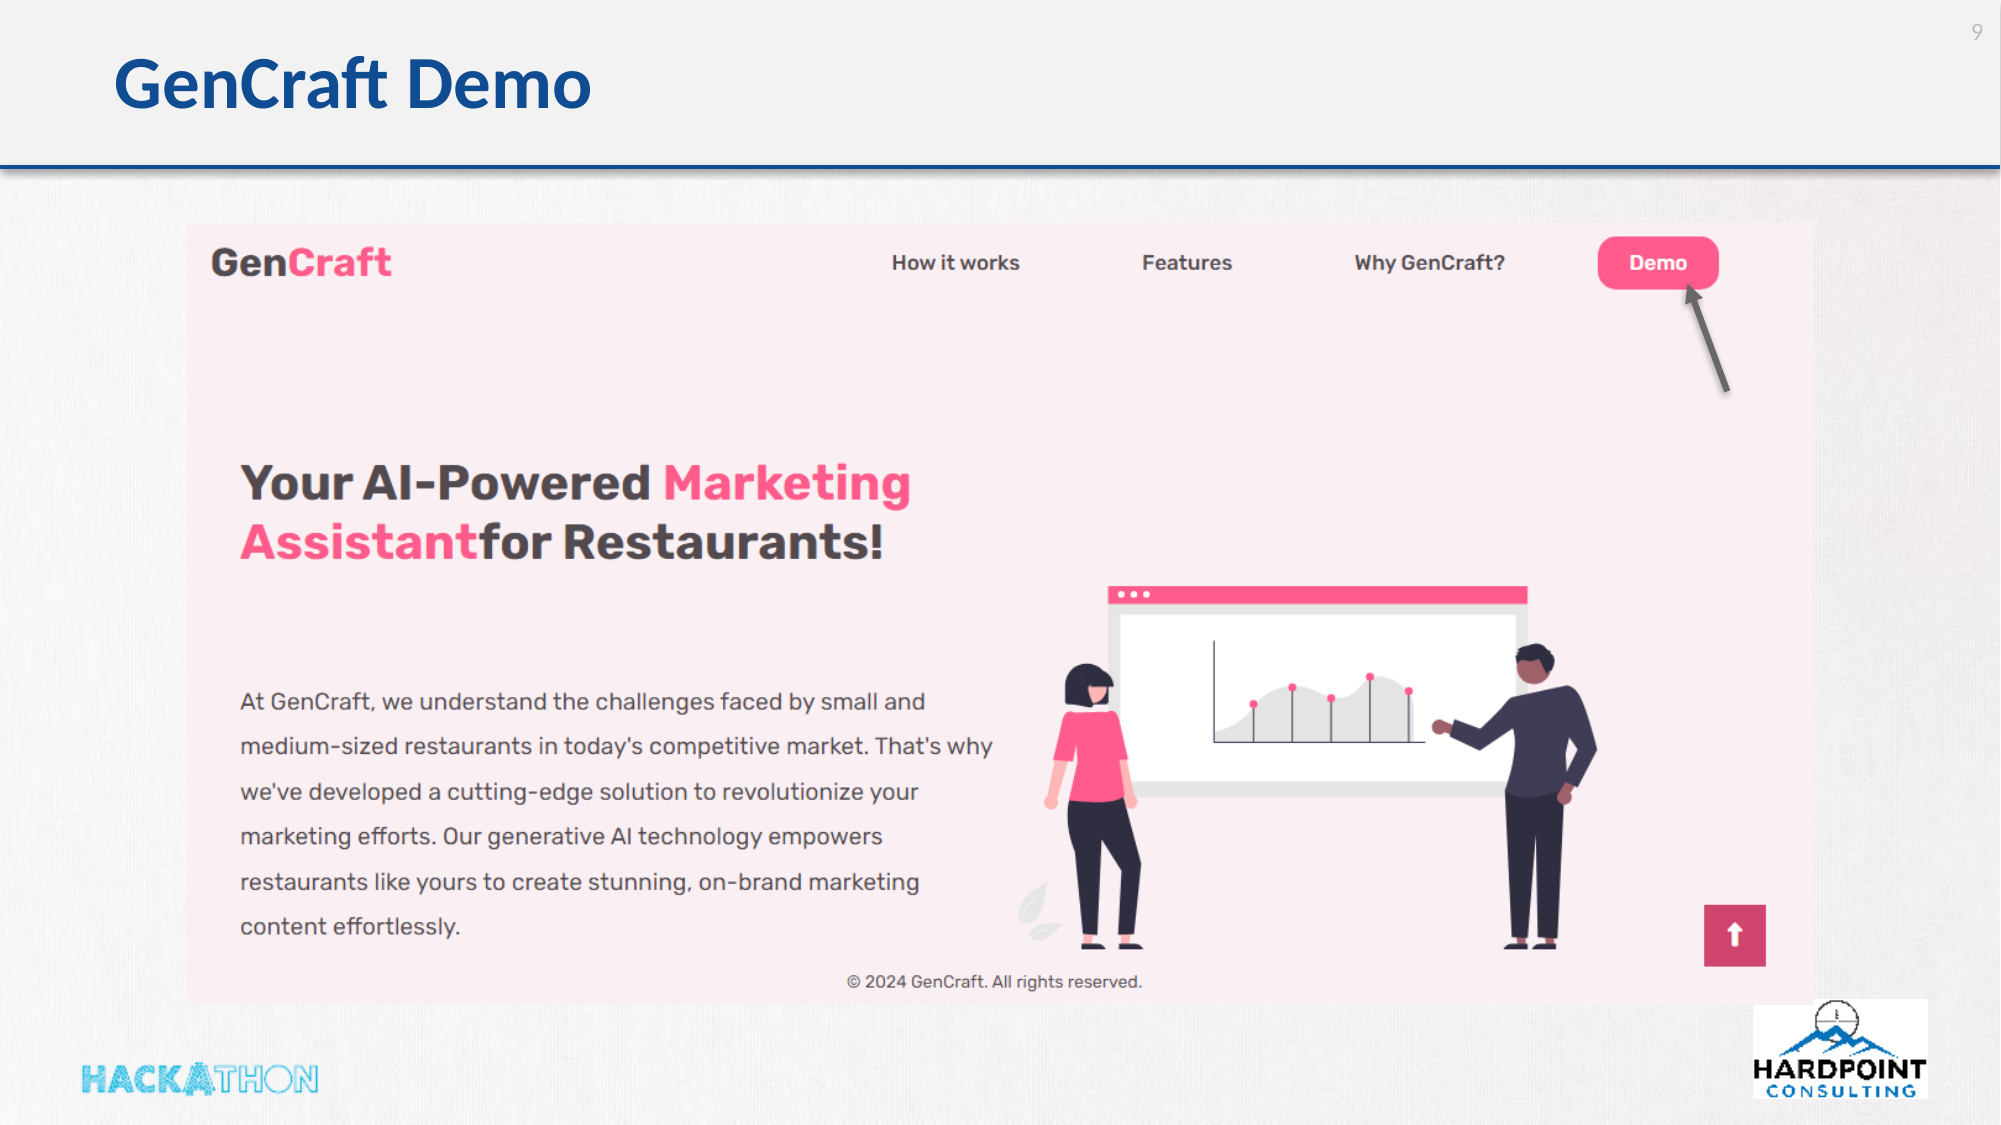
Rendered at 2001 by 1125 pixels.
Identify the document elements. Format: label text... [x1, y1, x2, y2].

picture [0, 0, 2001, 1125]
title GenCraft Demo [99, 26, 1770, 147]
slide_number 9 [1548, 0, 1999, 61]
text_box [1687, 283, 1728, 392]
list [187, 223, 1813, 1006]
